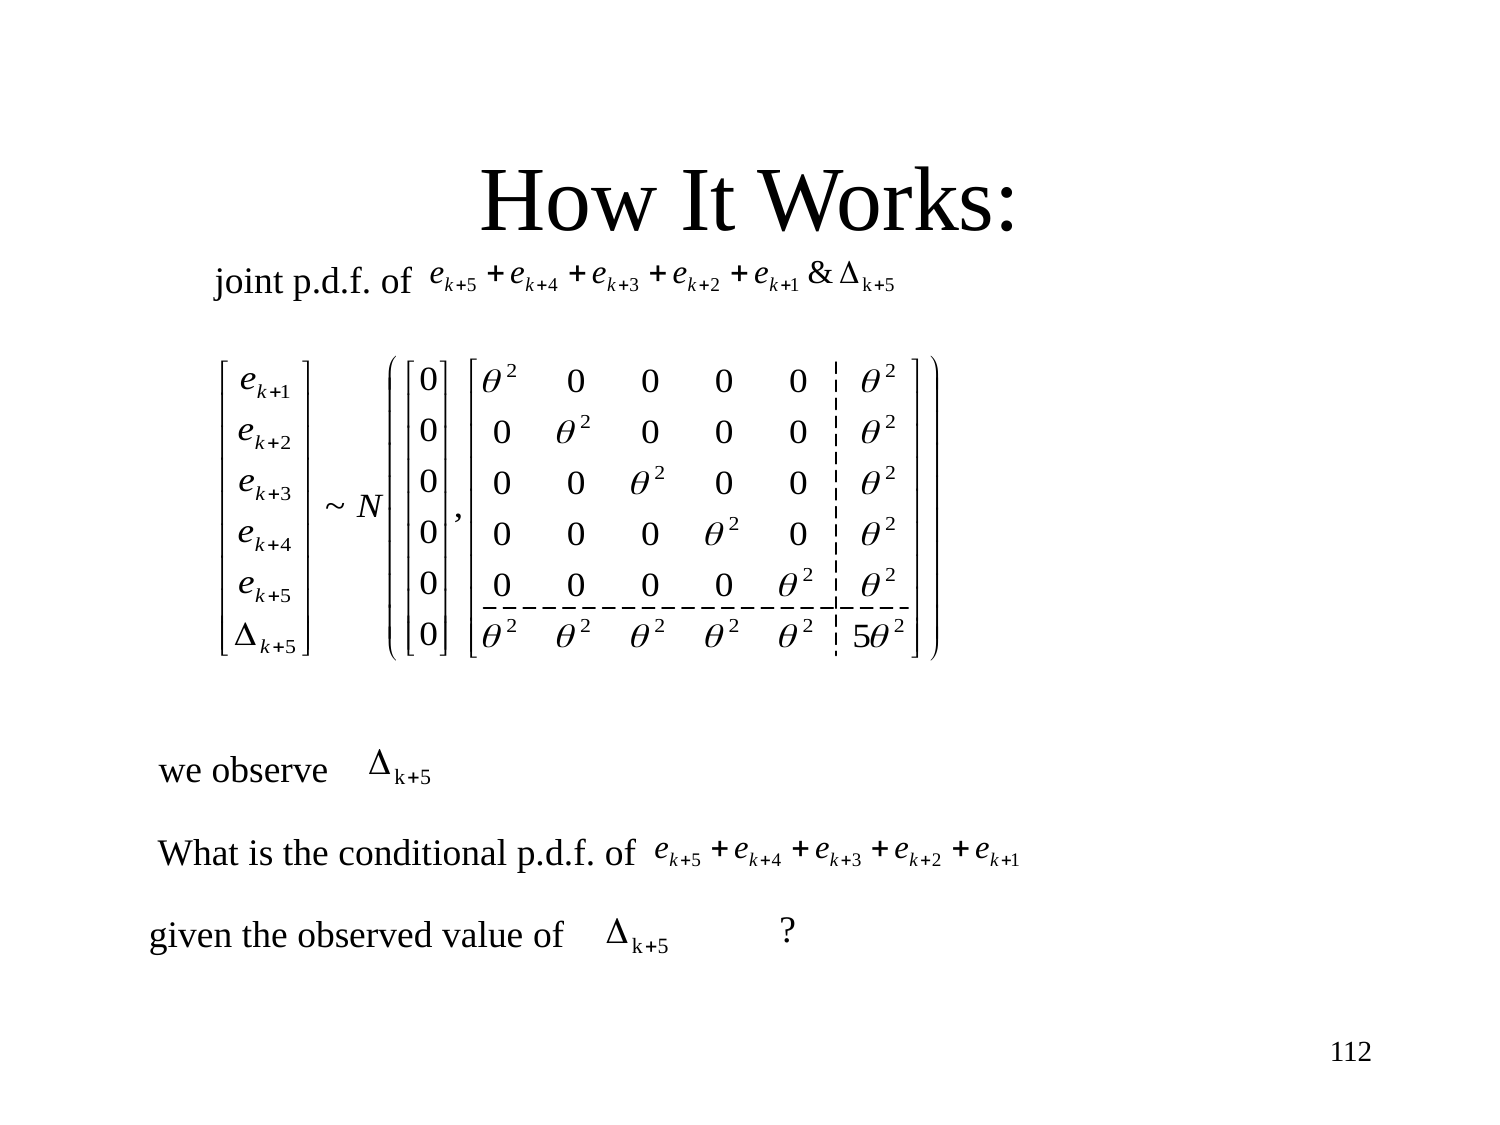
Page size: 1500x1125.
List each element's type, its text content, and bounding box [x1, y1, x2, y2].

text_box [362, 737, 438, 794]
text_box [649, 825, 1024, 876]
text_box ? [764, 897, 812, 958]
title How It Works: [112, 99, 1388, 288]
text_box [599, 905, 676, 963]
text_box given the observed value of [124, 902, 589, 963]
text_box joint p.d.f. of [199, 248, 426, 309]
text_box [424, 249, 901, 301]
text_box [212, 349, 951, 668]
slide_number 112 [1074, 1024, 1388, 1101]
text_box we observe [143, 737, 353, 798]
text_box What is the conditional p.d.f. of [143, 820, 662, 880]
